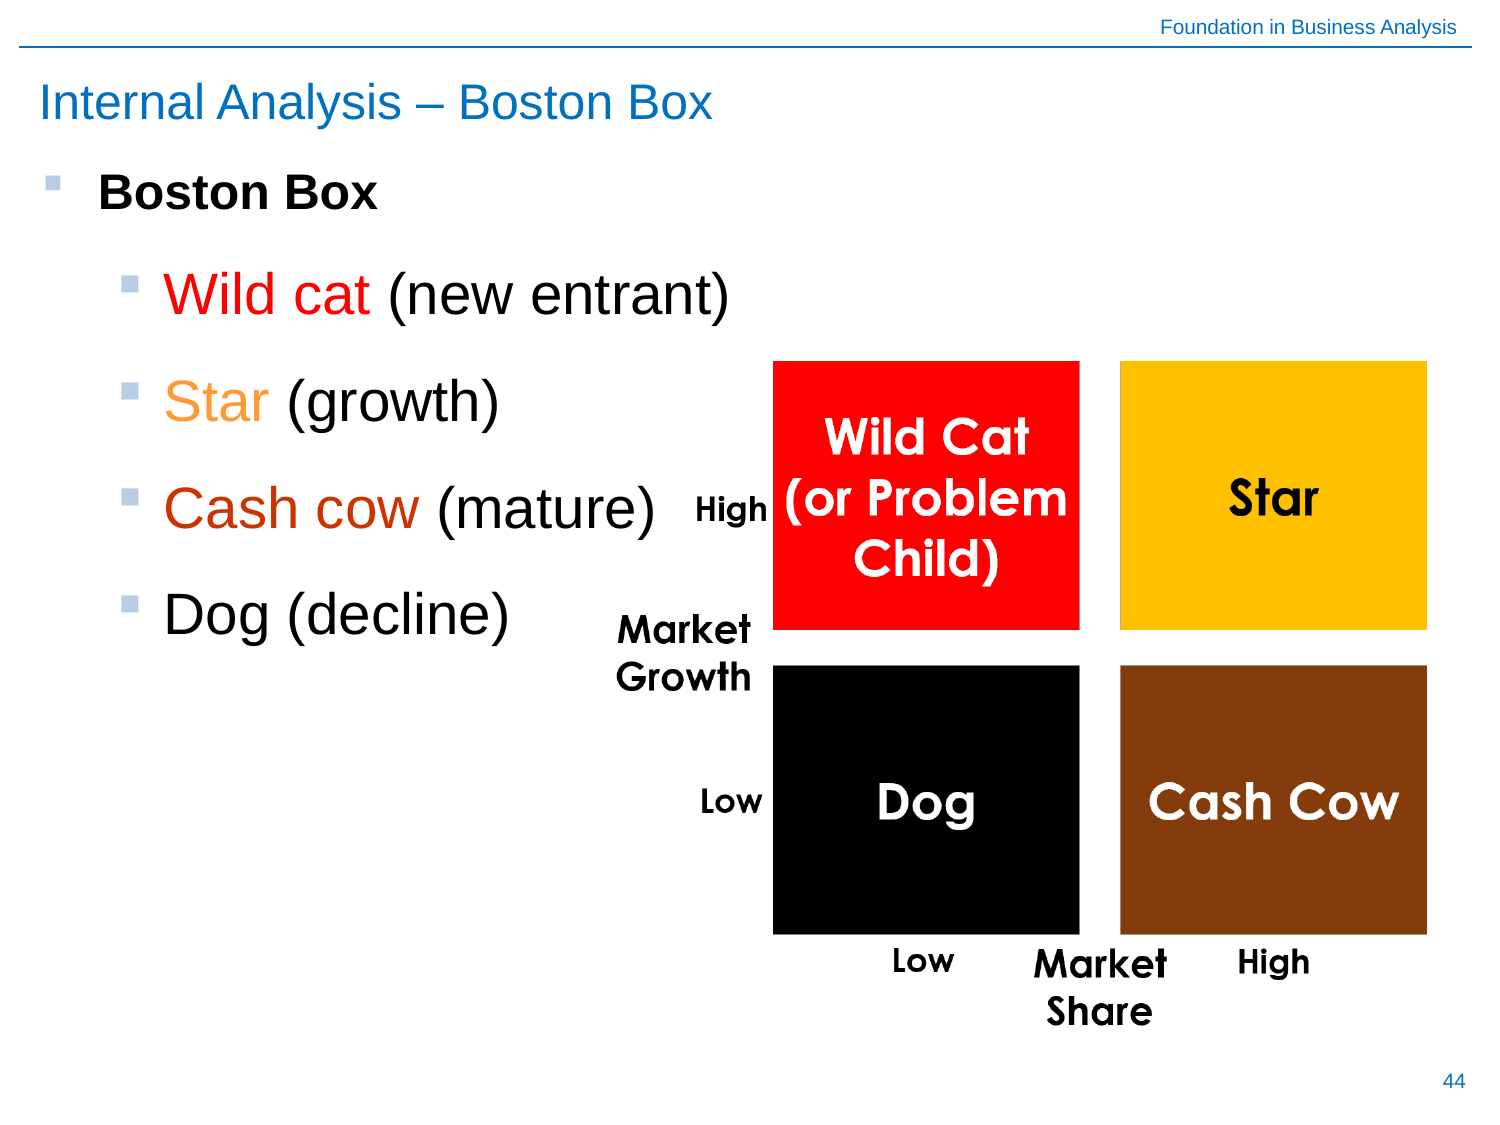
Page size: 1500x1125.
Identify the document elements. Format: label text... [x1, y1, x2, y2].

picture [586, 361, 1430, 1057]
list Boston Box Wild cat (new entrant) Star (growth) Cash cow (mature) Dog (decline) [26, 152, 1468, 1008]
title Internal Analysis – Boston Box [23, 58, 1465, 141]
